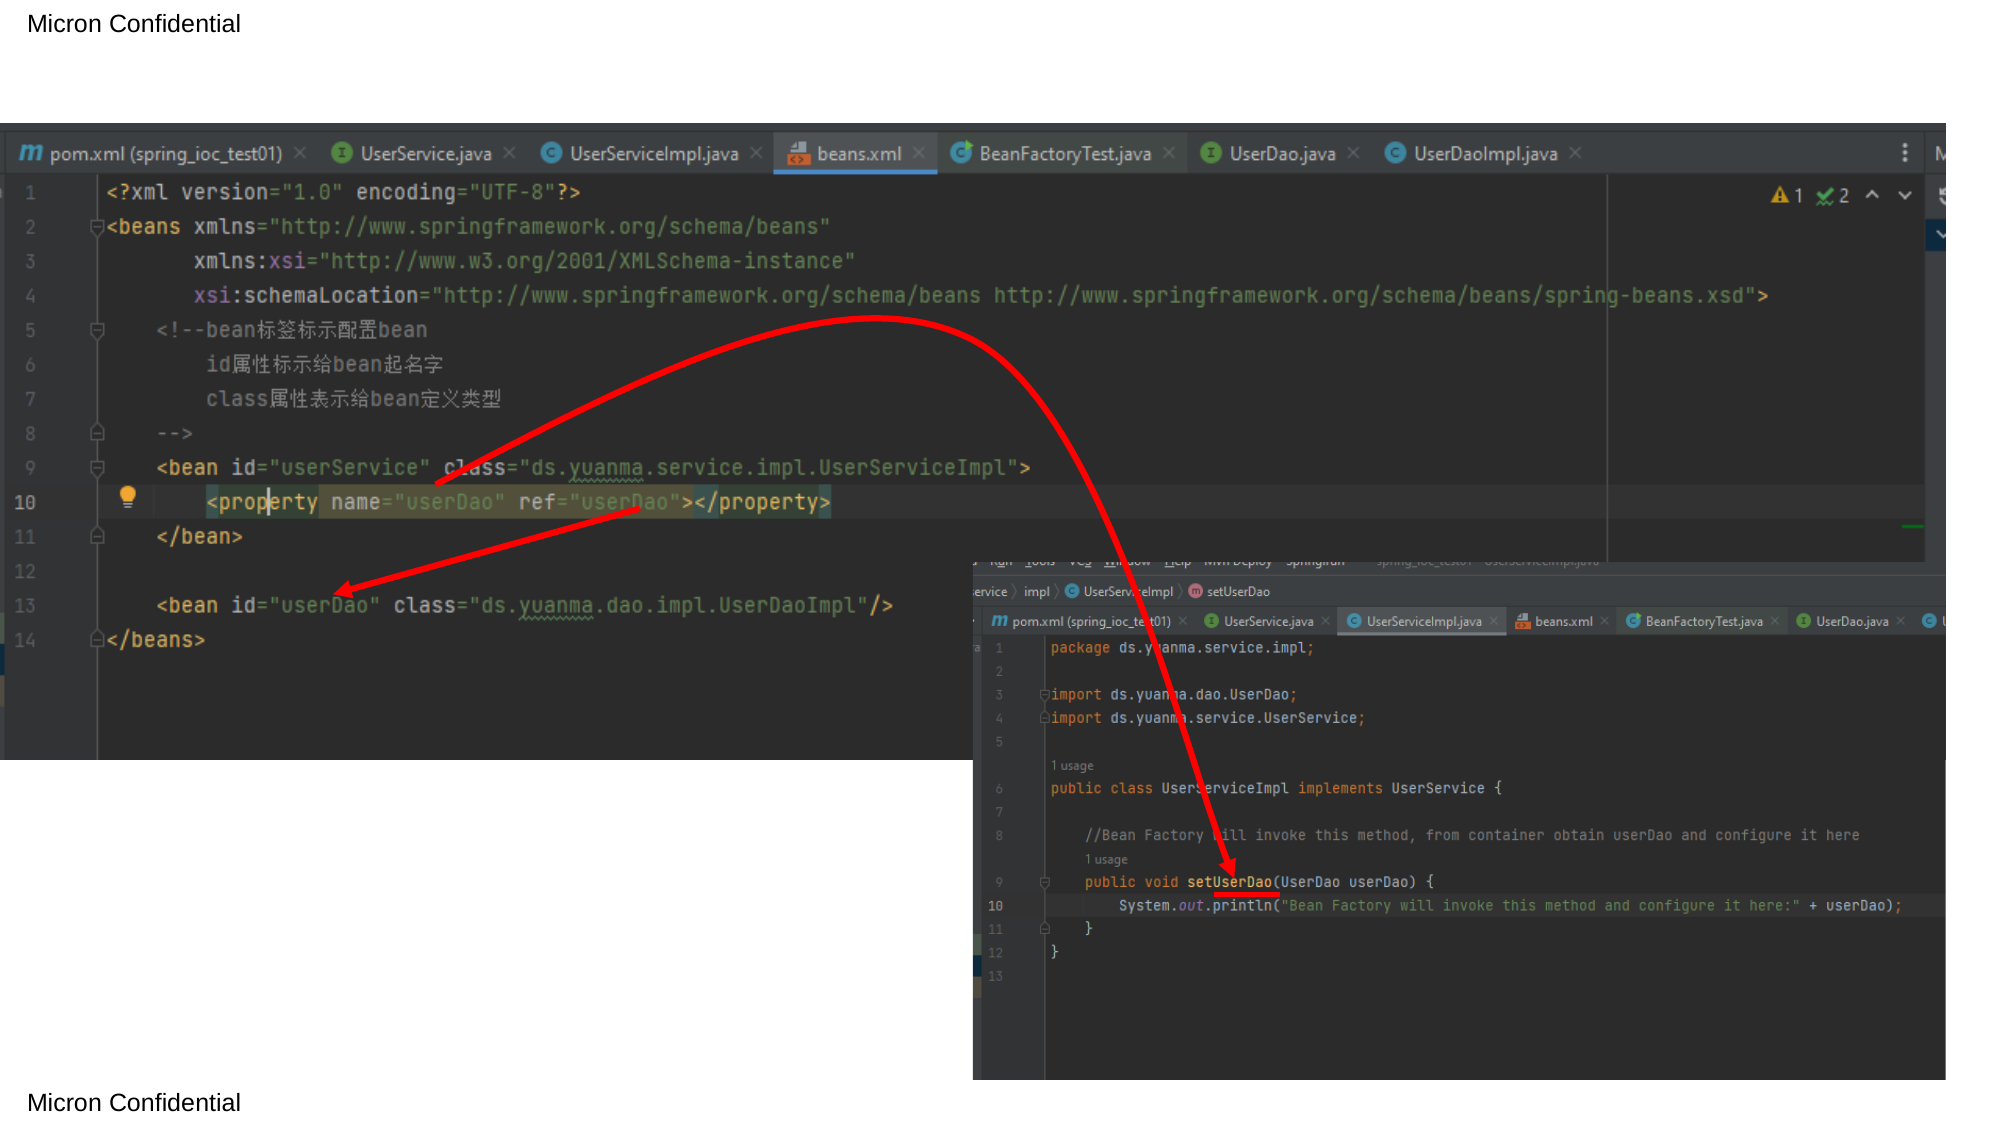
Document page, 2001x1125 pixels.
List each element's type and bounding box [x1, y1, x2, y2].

text_box [332, 508, 640, 595]
picture [0, 123, 1946, 1080]
